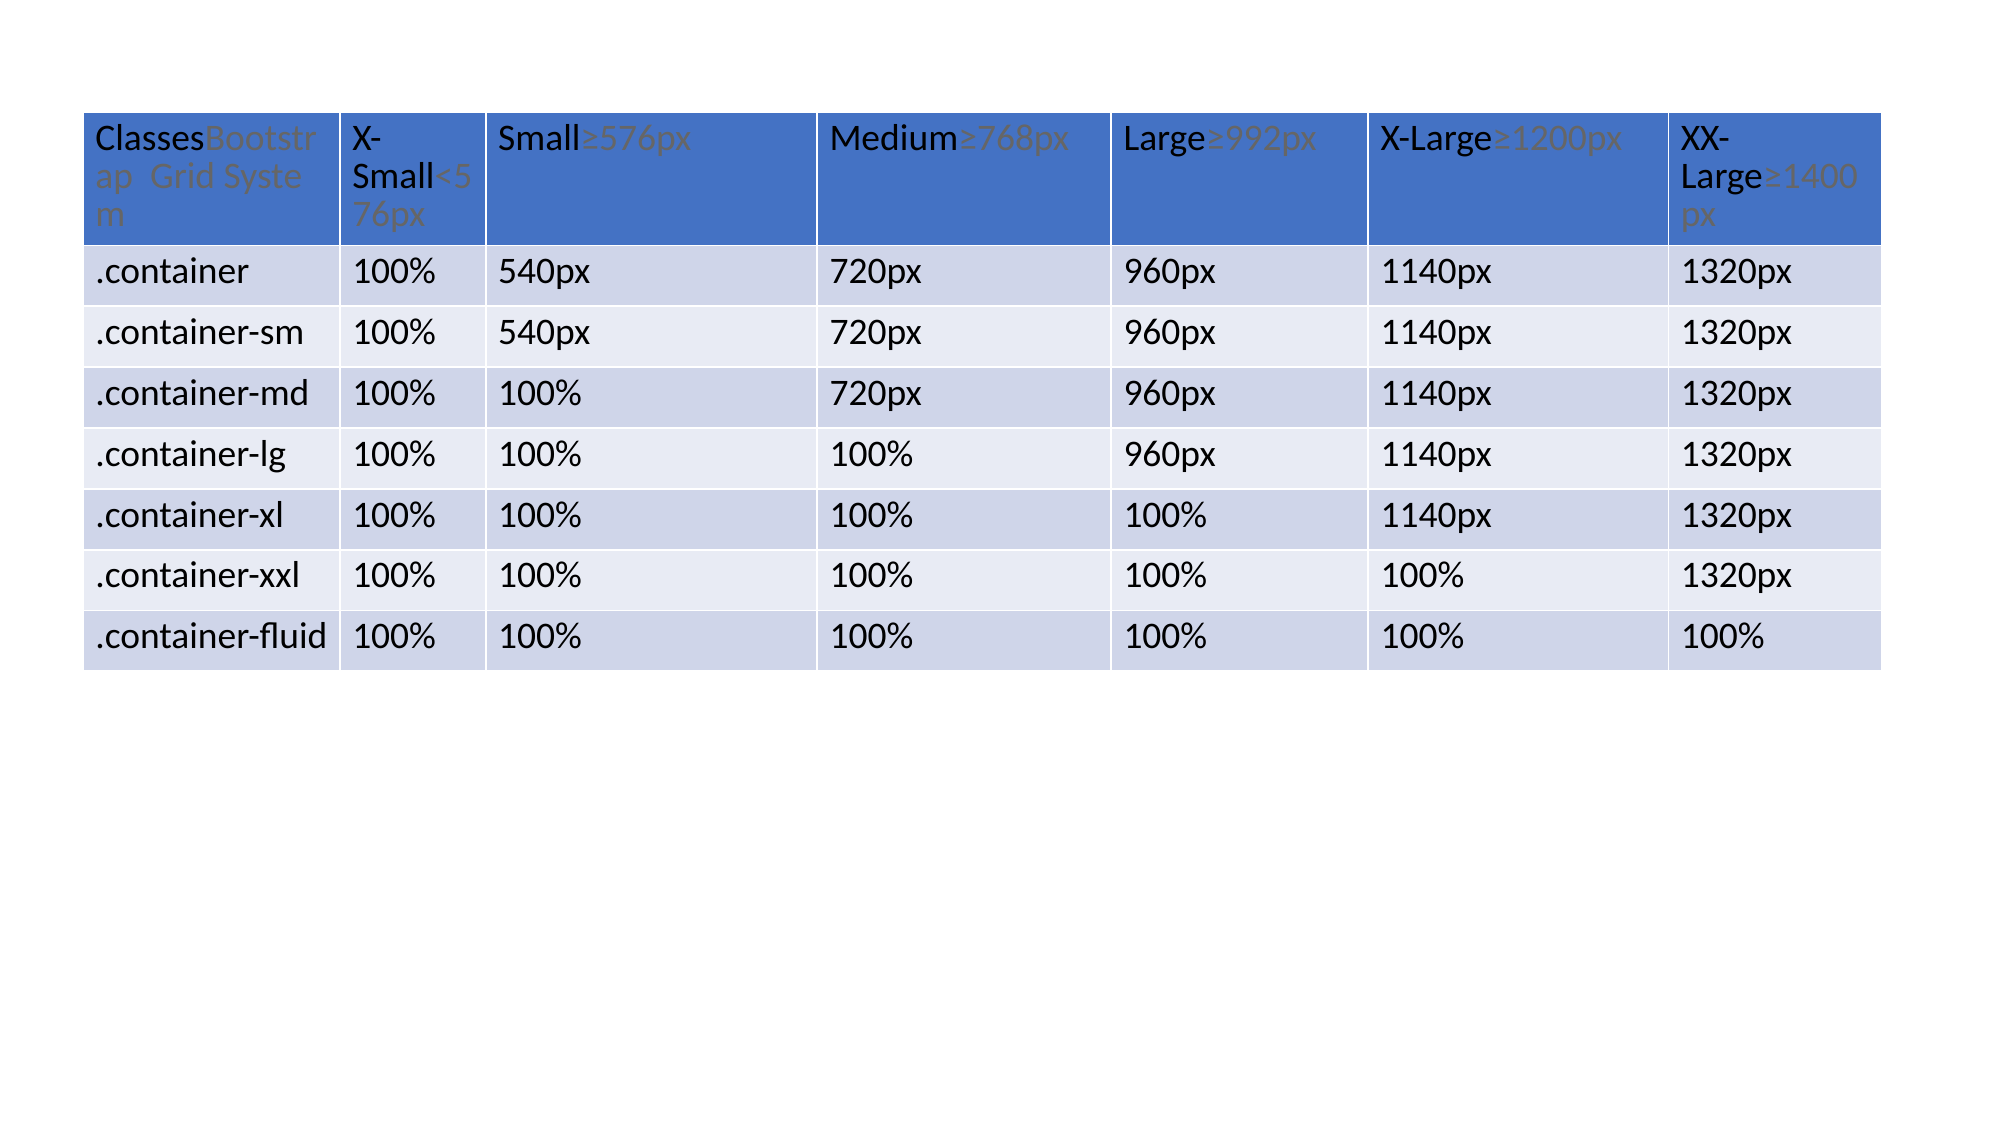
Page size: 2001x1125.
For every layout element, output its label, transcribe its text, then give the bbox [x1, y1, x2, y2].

table_header X-Large≥1200px [1369, 113, 1668, 245]
table_cell 960px [1112, 368, 1367, 427]
table_cell 100% [341, 551, 485, 610]
table_cell 1140px [1369, 246, 1668, 305]
table_cell 100% [818, 490, 1110, 549]
table_cell 1140px [1369, 368, 1668, 427]
table_cell 540px [487, 246, 816, 305]
table_cell 100% [341, 368, 485, 427]
table_cell 960px [1112, 307, 1367, 366]
table_cell 100% [1669, 611, 1881, 670]
table_cell 100% [487, 490, 816, 549]
table_cell 100% [487, 368, 816, 427]
table_cell 100% [1112, 611, 1367, 670]
table_cell 100% [1369, 611, 1668, 670]
table_header Small≥576px [487, 113, 816, 245]
table_cell 100% [1112, 490, 1367, 549]
table_cell 100% [341, 611, 485, 670]
table_cell 1140px [1369, 490, 1668, 549]
table_cell 720px [818, 307, 1110, 366]
table_cell 720px [818, 246, 1110, 305]
table_cell 1320px [1669, 307, 1881, 366]
table_cell 960px [1112, 246, 1367, 305]
table_cell .container-sm [84, 307, 339, 366]
table_cell 1320px [1669, 368, 1881, 427]
table_header X-Small<576px [341, 113, 485, 245]
table_cell .container [84, 246, 339, 305]
table_cell .container-fluid [84, 611, 339, 670]
table_cell 1140px [1369, 307, 1668, 366]
table_cell 100% [487, 429, 816, 488]
table_cell 720px [818, 368, 1110, 427]
table_cell 100% [341, 490, 485, 549]
table_cell 1140px [1369, 429, 1668, 488]
table_cell 100% [818, 611, 1110, 670]
table_cell .container-lg [84, 429, 339, 488]
table_cell 100% [487, 611, 816, 670]
table_cell 960px [1112, 429, 1367, 488]
table_cell .container-xxl [84, 551, 339, 610]
table_cell 1320px [1669, 490, 1881, 549]
table_cell 1320px [1669, 551, 1881, 610]
table_cell 100% [341, 307, 485, 366]
table_cell .container-xl [84, 490, 339, 549]
table_cell 100% [341, 246, 485, 305]
table_cell 100% [1112, 551, 1367, 610]
table_header ClassesBootstrap Grid System [84, 113, 339, 245]
table_cell 1320px [1669, 246, 1881, 305]
table_cell 100% [1369, 551, 1668, 610]
table_cell 100% [487, 551, 816, 610]
table_cell 100% [341, 429, 485, 488]
table_cell 100% [818, 551, 1110, 610]
table_cell 1320px [1669, 429, 1881, 488]
table_header Medium≥768px [818, 113, 1110, 245]
table_cell 540px [487, 307, 816, 366]
table_header XX-Large≥1400px [1669, 113, 1881, 245]
table_header Large≥992px [1112, 113, 1367, 245]
table_cell .container-md [84, 368, 339, 427]
table_cell 100% [818, 429, 1110, 488]
